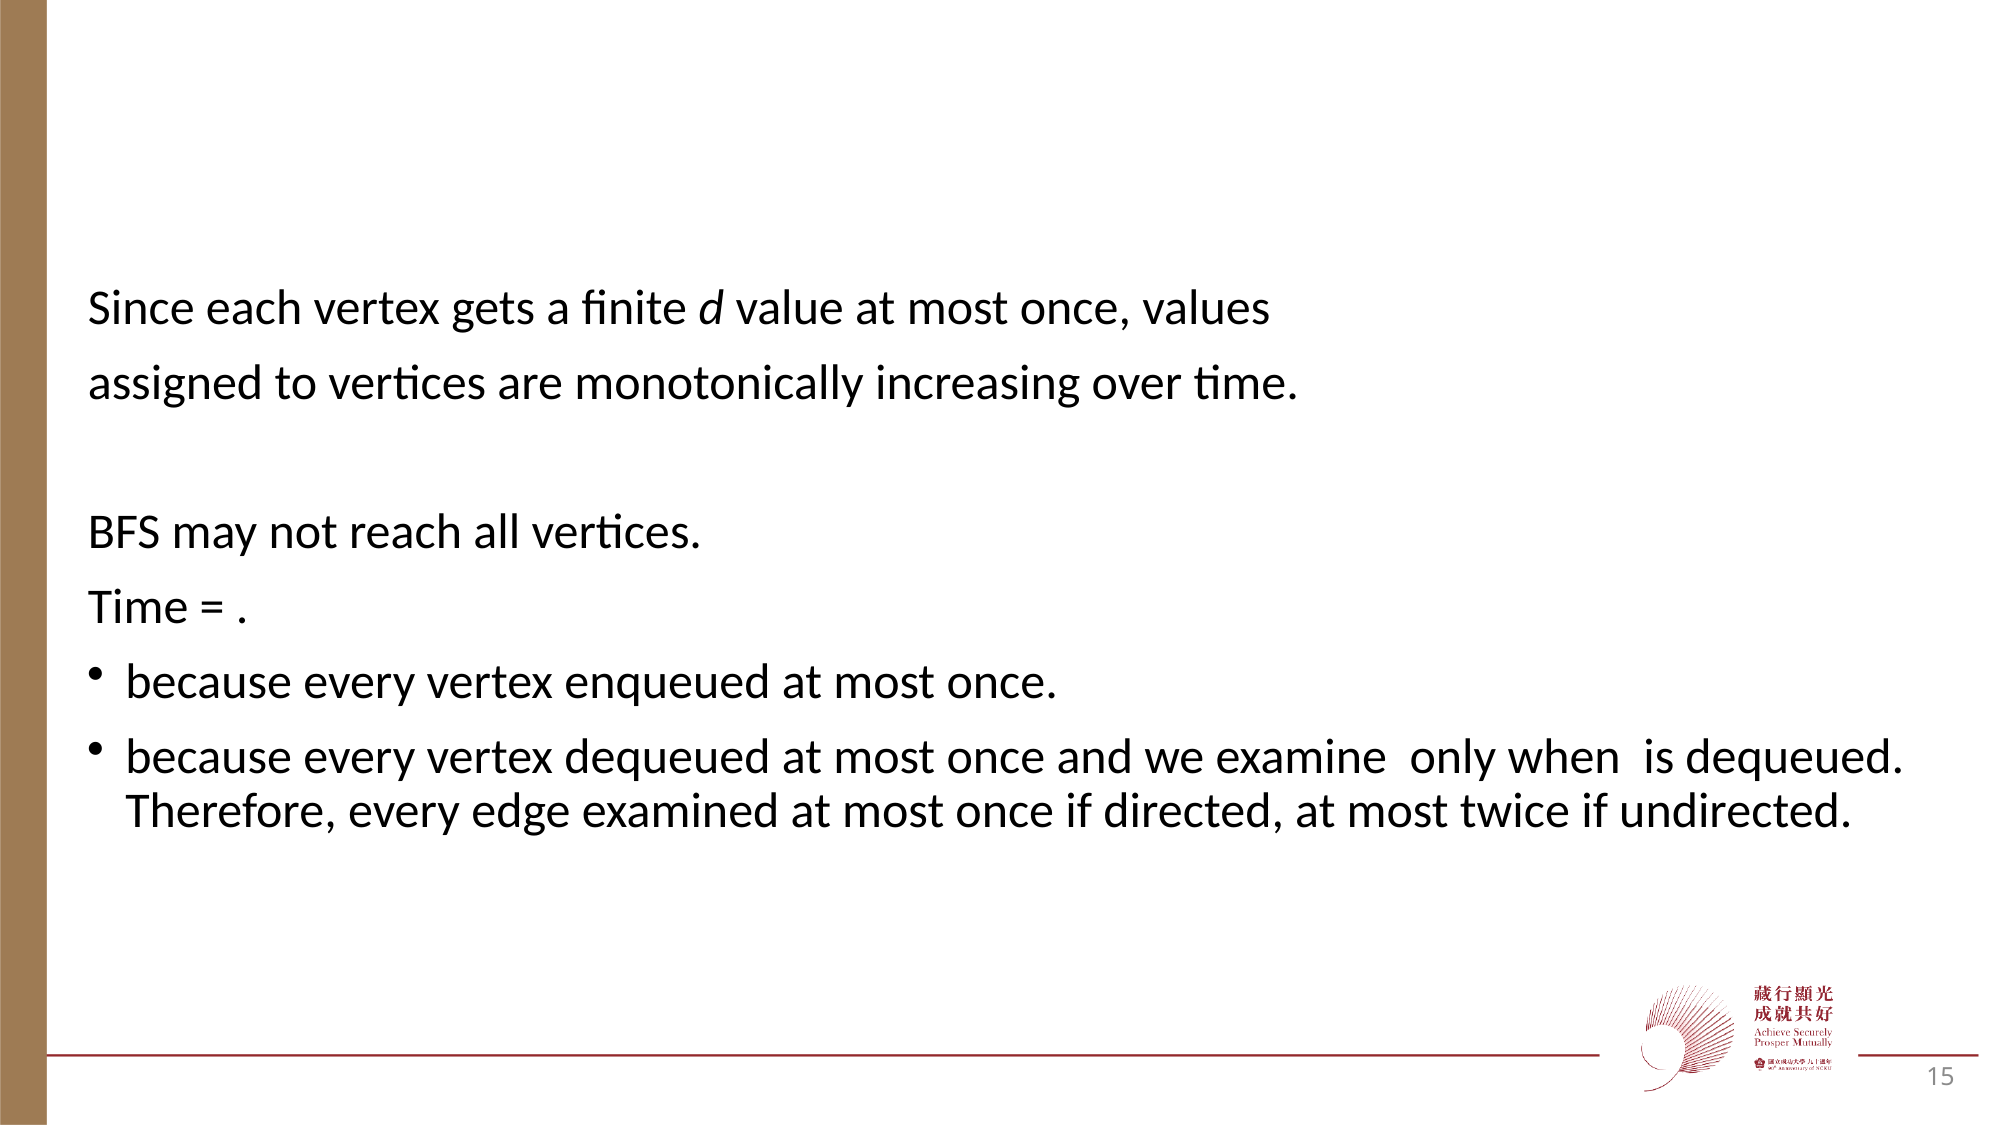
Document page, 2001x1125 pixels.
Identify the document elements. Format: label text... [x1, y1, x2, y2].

slide_number 15 [1880, 1047, 1970, 1108]
picture [0, 0, 2000, 1125]
